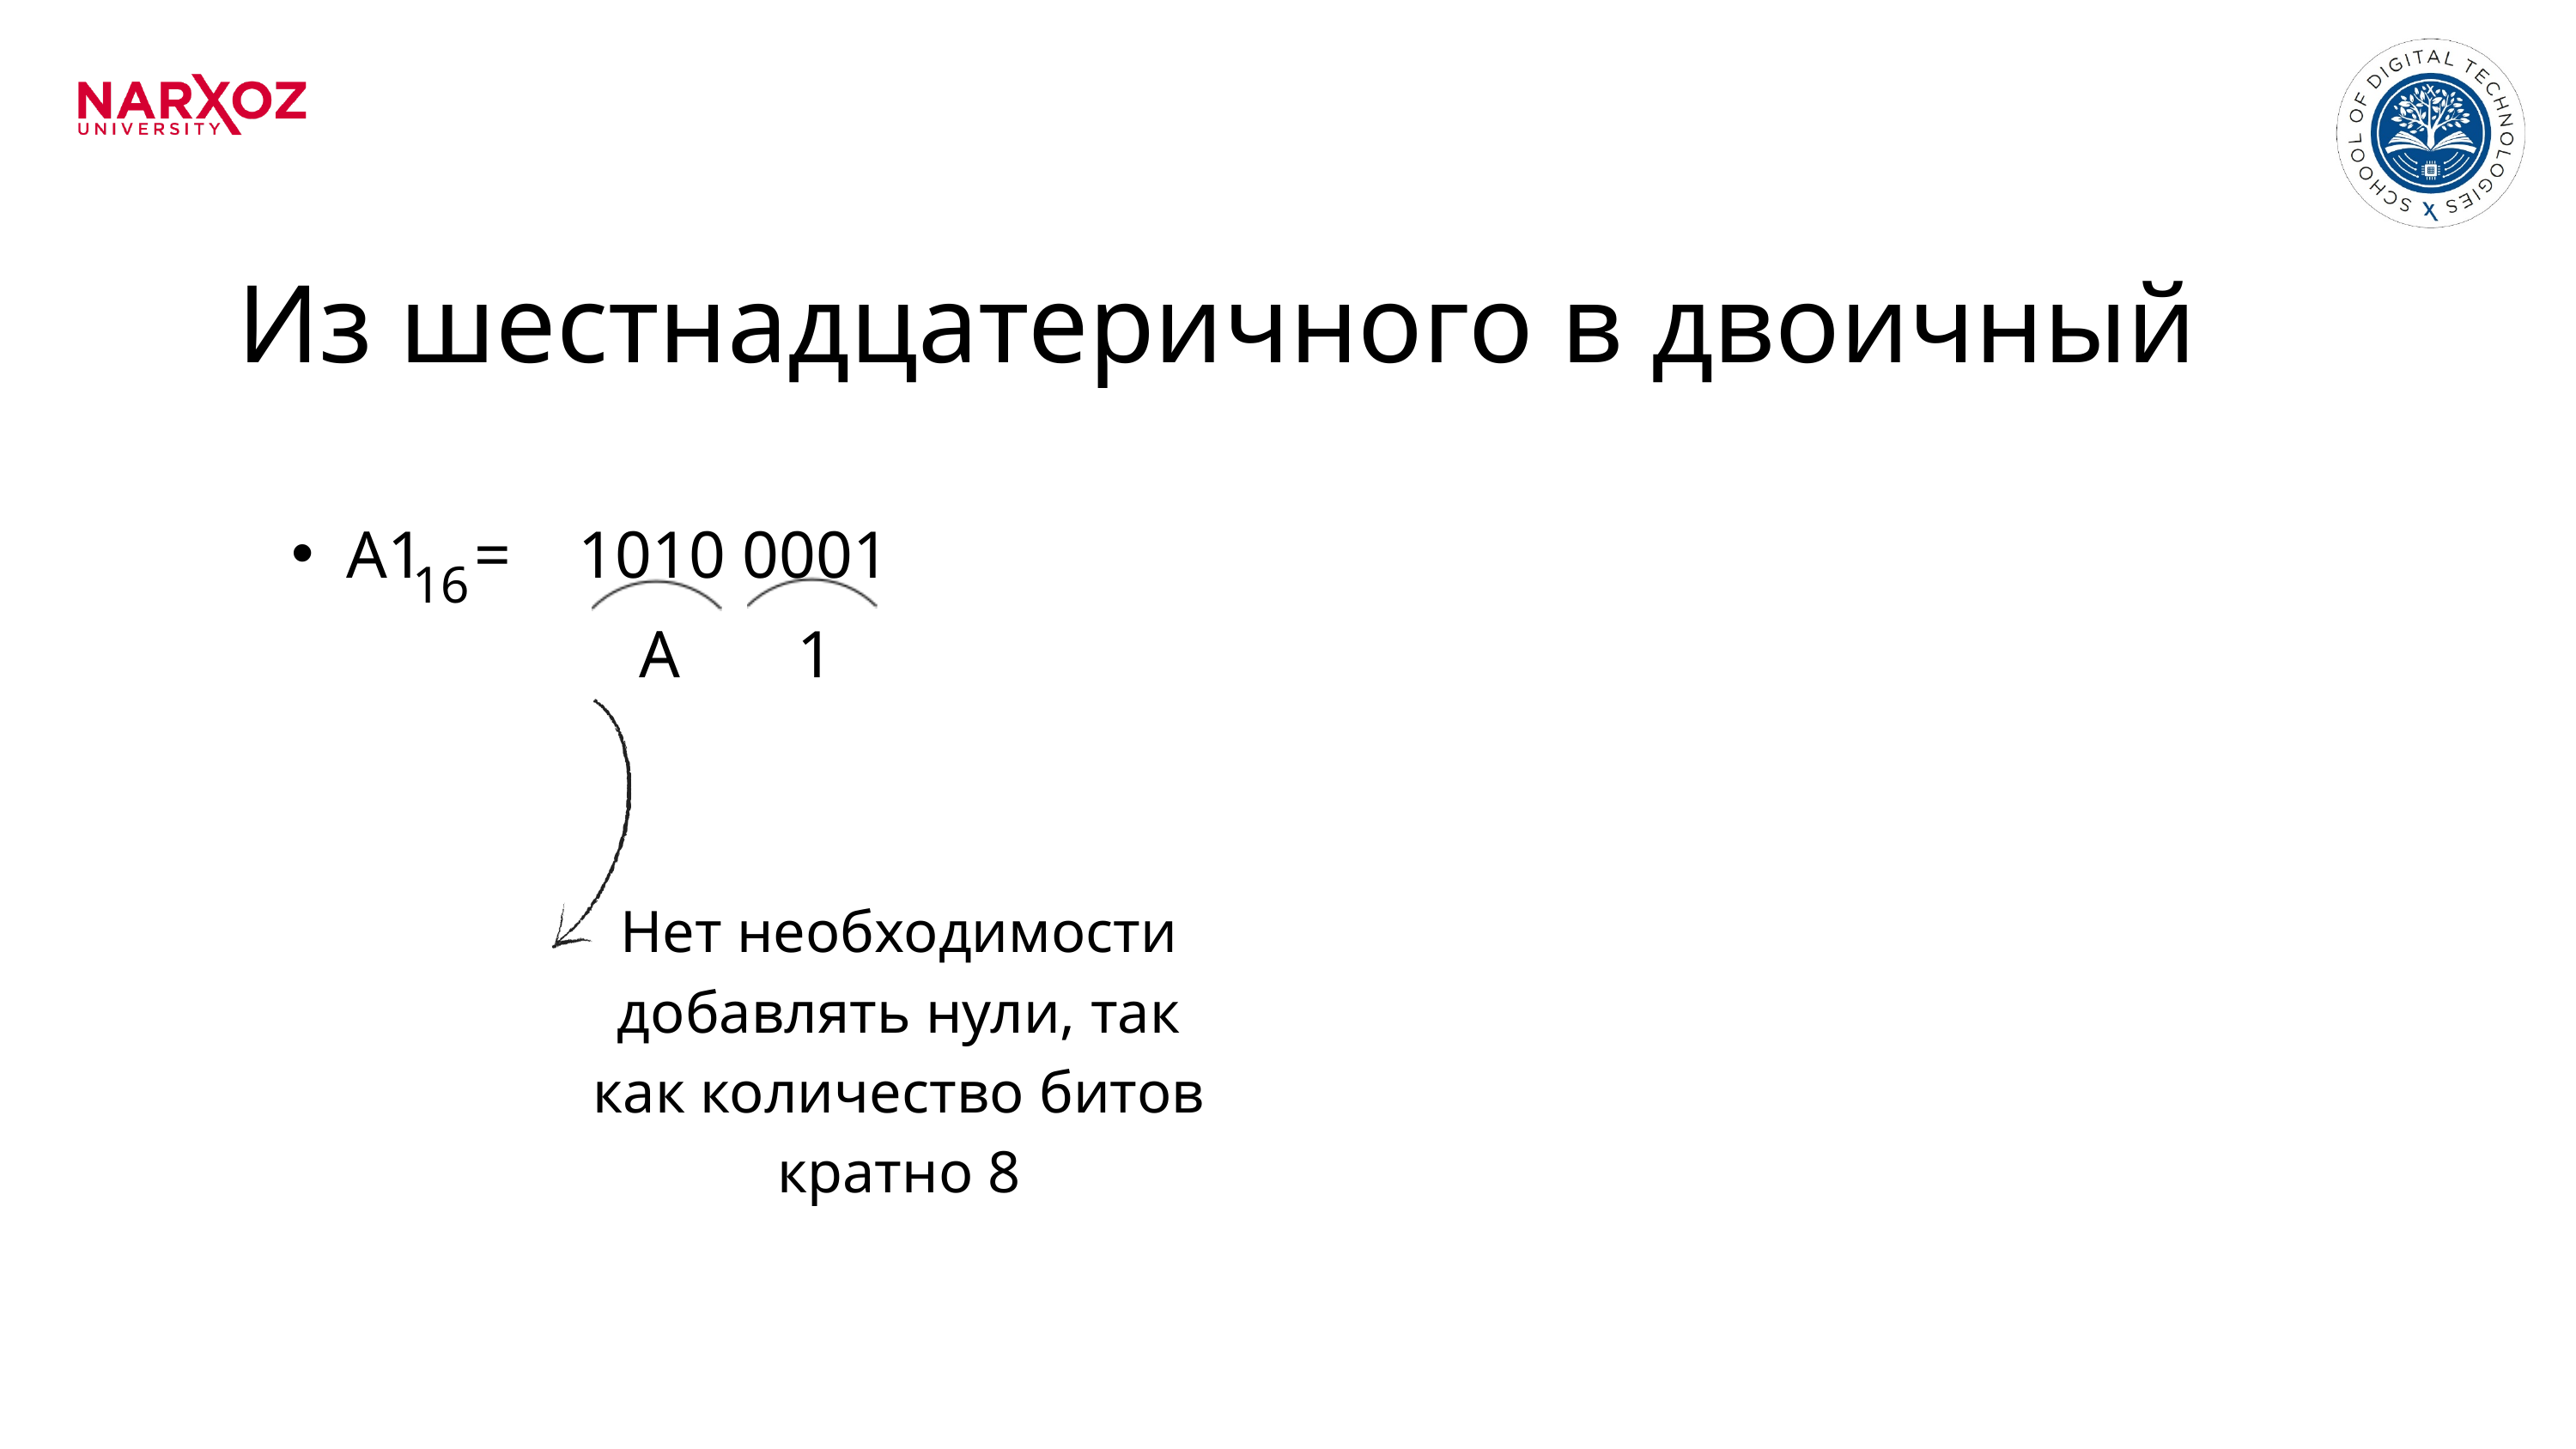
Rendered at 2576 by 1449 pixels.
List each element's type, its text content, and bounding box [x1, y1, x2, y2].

text_box Из шестнадцатеричного в двоичный [237, 255, 2432, 385]
picture [2335, 38, 2527, 229]
picture [41, 37, 343, 173]
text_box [236, 503, 2380, 1202]
